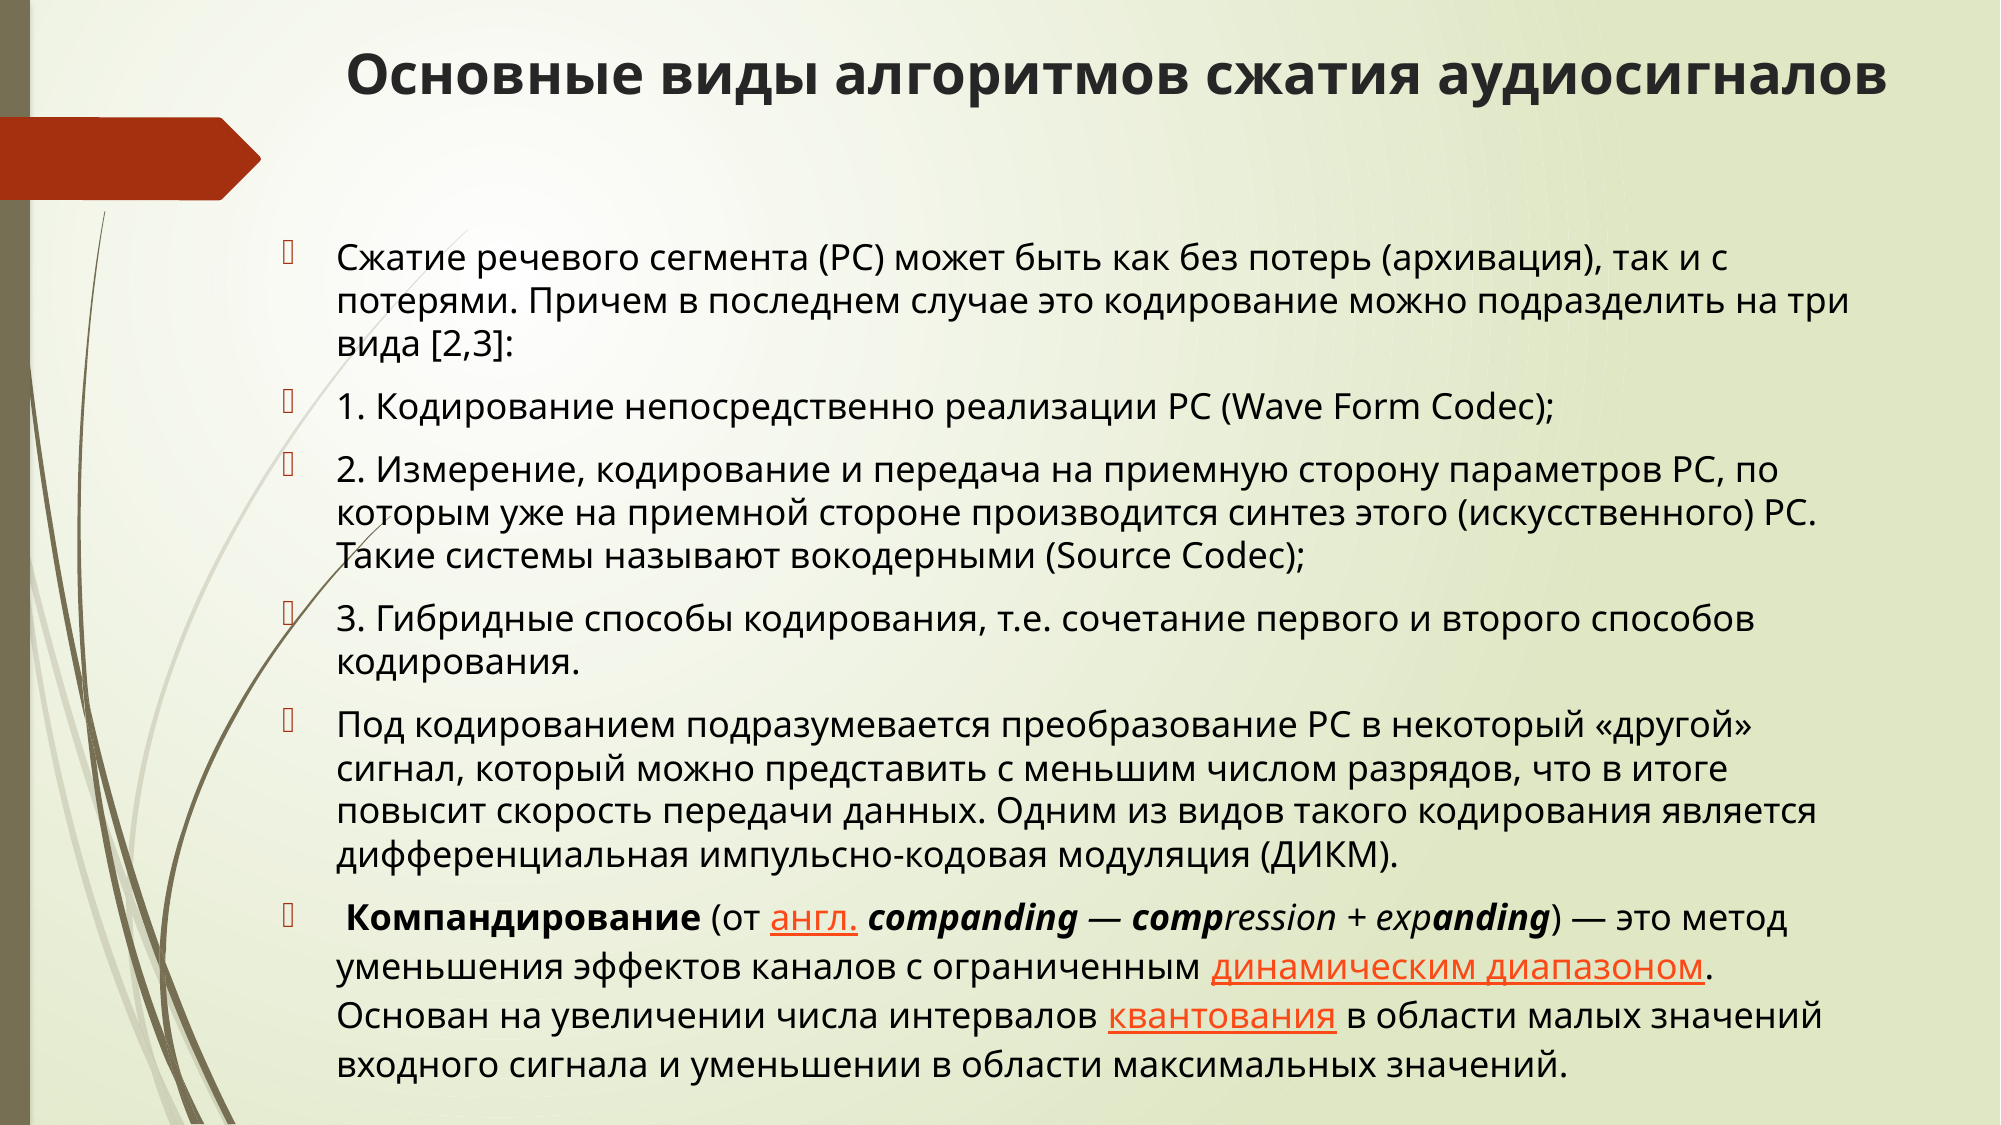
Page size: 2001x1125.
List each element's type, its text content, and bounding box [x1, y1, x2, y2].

list Сжатие речевого сегмента (РС) может быть как без потерь (архивация), так и с потерями. Причем в последнем случае это кодирование можно подразделить на три вида [2,3]: 1. Кодирование непосредственно реализации РС (Wave Form Codec); 2. Измерение, кодирование и передача на приемную сторону параметров РС, по которым уже на приемной стороне производится синтез этого (искусственного) РС. Такие системы называют вокодерными (Source Codec); 3. Гибридные способы кодирования, т.е. сочетание первого и второго способов кодирования. Под кодированием подразумевается преобразование РС в некоторый «другой» сигнал, который можно представить с меньшим числом разрядов, что в итоге повысит скорость передачи данных. Одним из видов такого кодирования является дифференциальная импульсно-кодовая модуляция (ДИКМ). Компандирование (от англ. companding — compression + expanding) — это метод уменьшения эффектов каналов с ограниченным динамическим диапазоном. Основан на увеличении числа интервалов квантования в области малых значений входного сигнала и уменьшении в области максимальных значений. [267, 226, 1888, 1099]
title Основные виды алгоритмов сжатия аудиосигналов [321, 30, 1913, 241]
